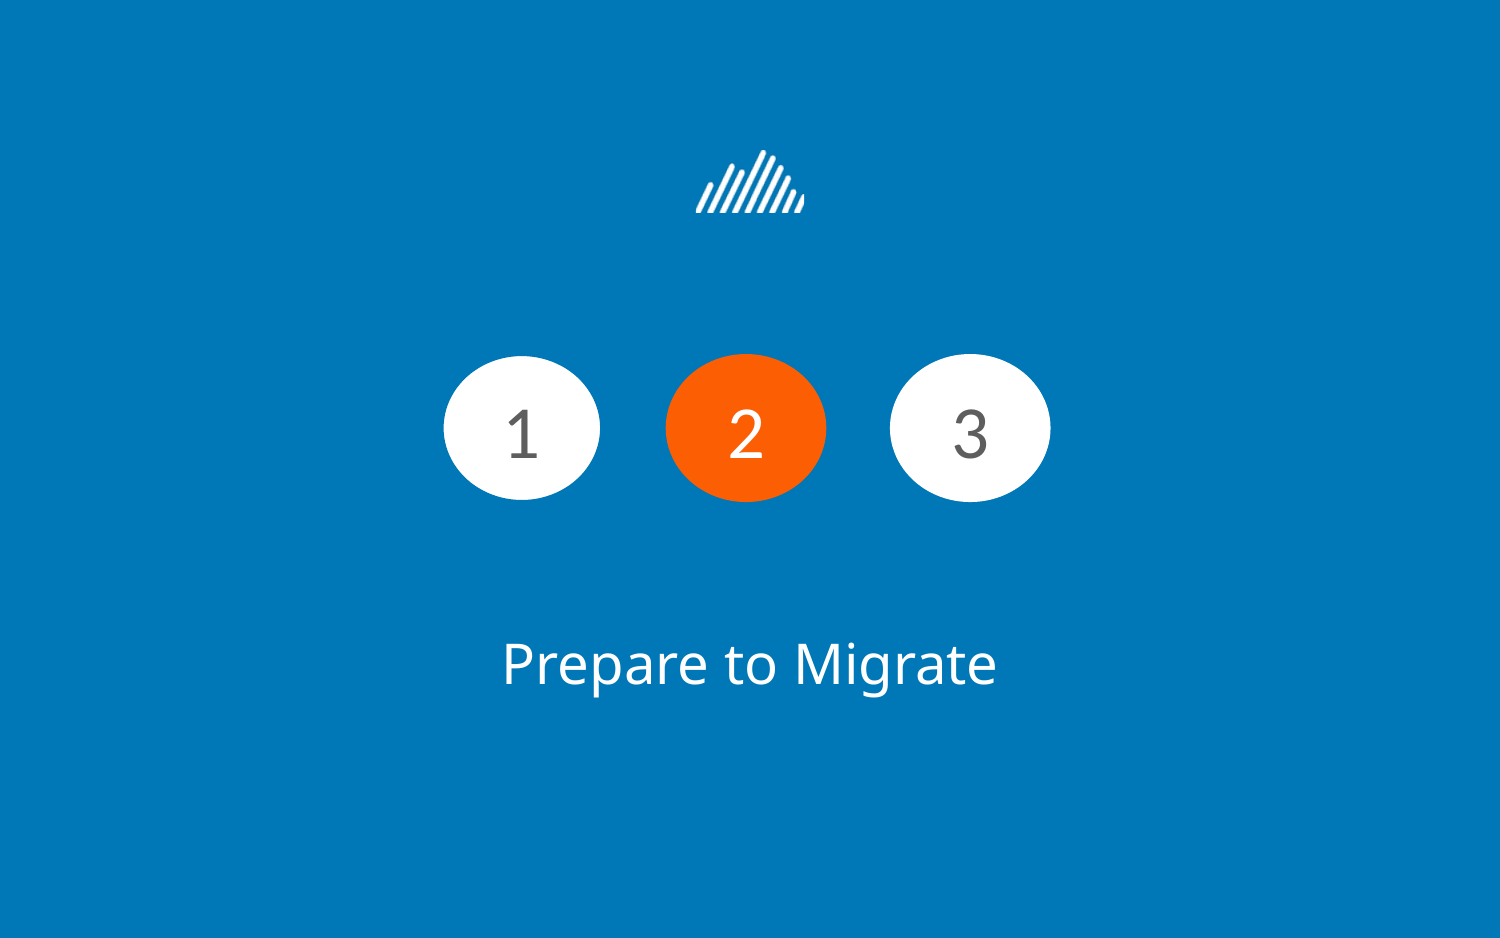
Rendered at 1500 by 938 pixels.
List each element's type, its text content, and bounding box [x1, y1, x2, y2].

text_box 1 [441, 354, 603, 503]
title Prepare to Migrate [172, 233, 1328, 704]
text_box 3 [889, 354, 1051, 503]
text_box 2 [665, 354, 827, 503]
